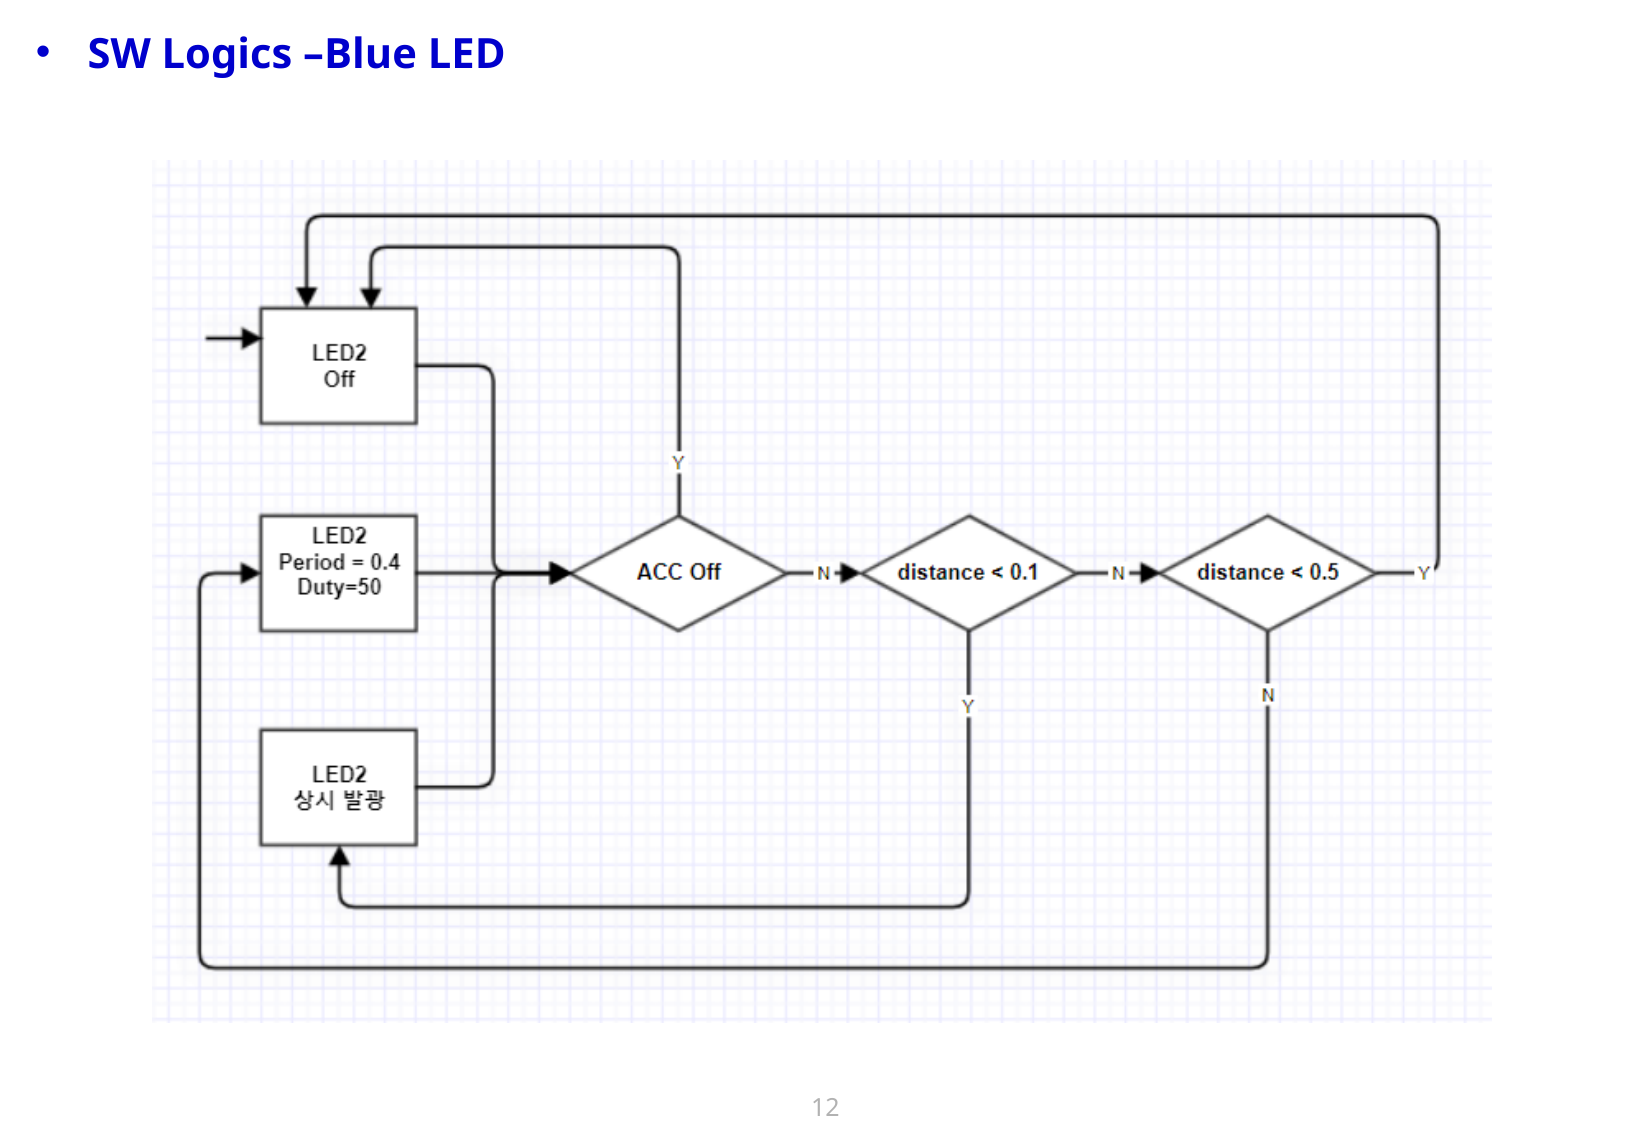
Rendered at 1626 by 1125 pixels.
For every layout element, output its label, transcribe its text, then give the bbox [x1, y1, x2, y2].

picture [151, 160, 1492, 1024]
list SW Logics –Blue LED [21, 19, 1001, 79]
slide_number 12 [788, 1078, 855, 1125]
